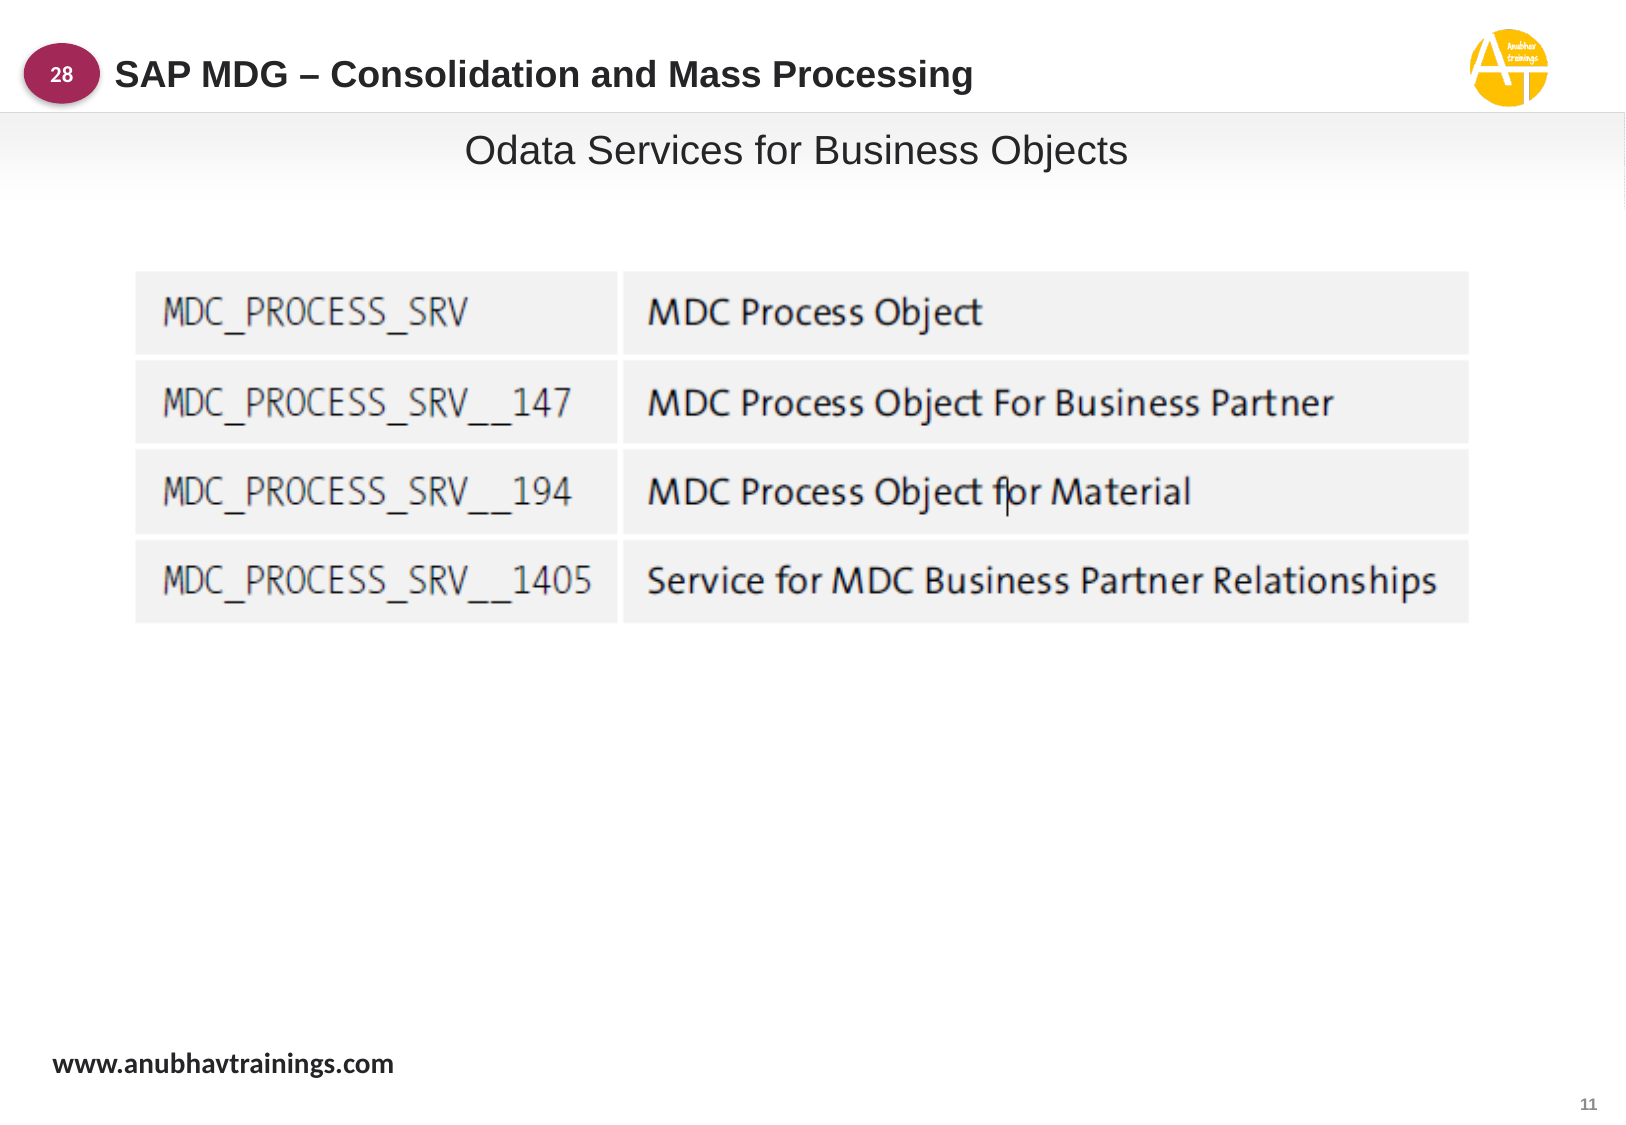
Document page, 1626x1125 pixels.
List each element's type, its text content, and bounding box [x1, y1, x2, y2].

picture [112, 267, 1513, 648]
picture [1462, 24, 1552, 112]
picture [0, 113, 1625, 210]
text_box SAP MDG – Consolidation and Mass Processing [99, 42, 1438, 103]
title Odata Services for Business Objects [20, 122, 1584, 312]
text_box 28 [23, 42, 101, 105]
